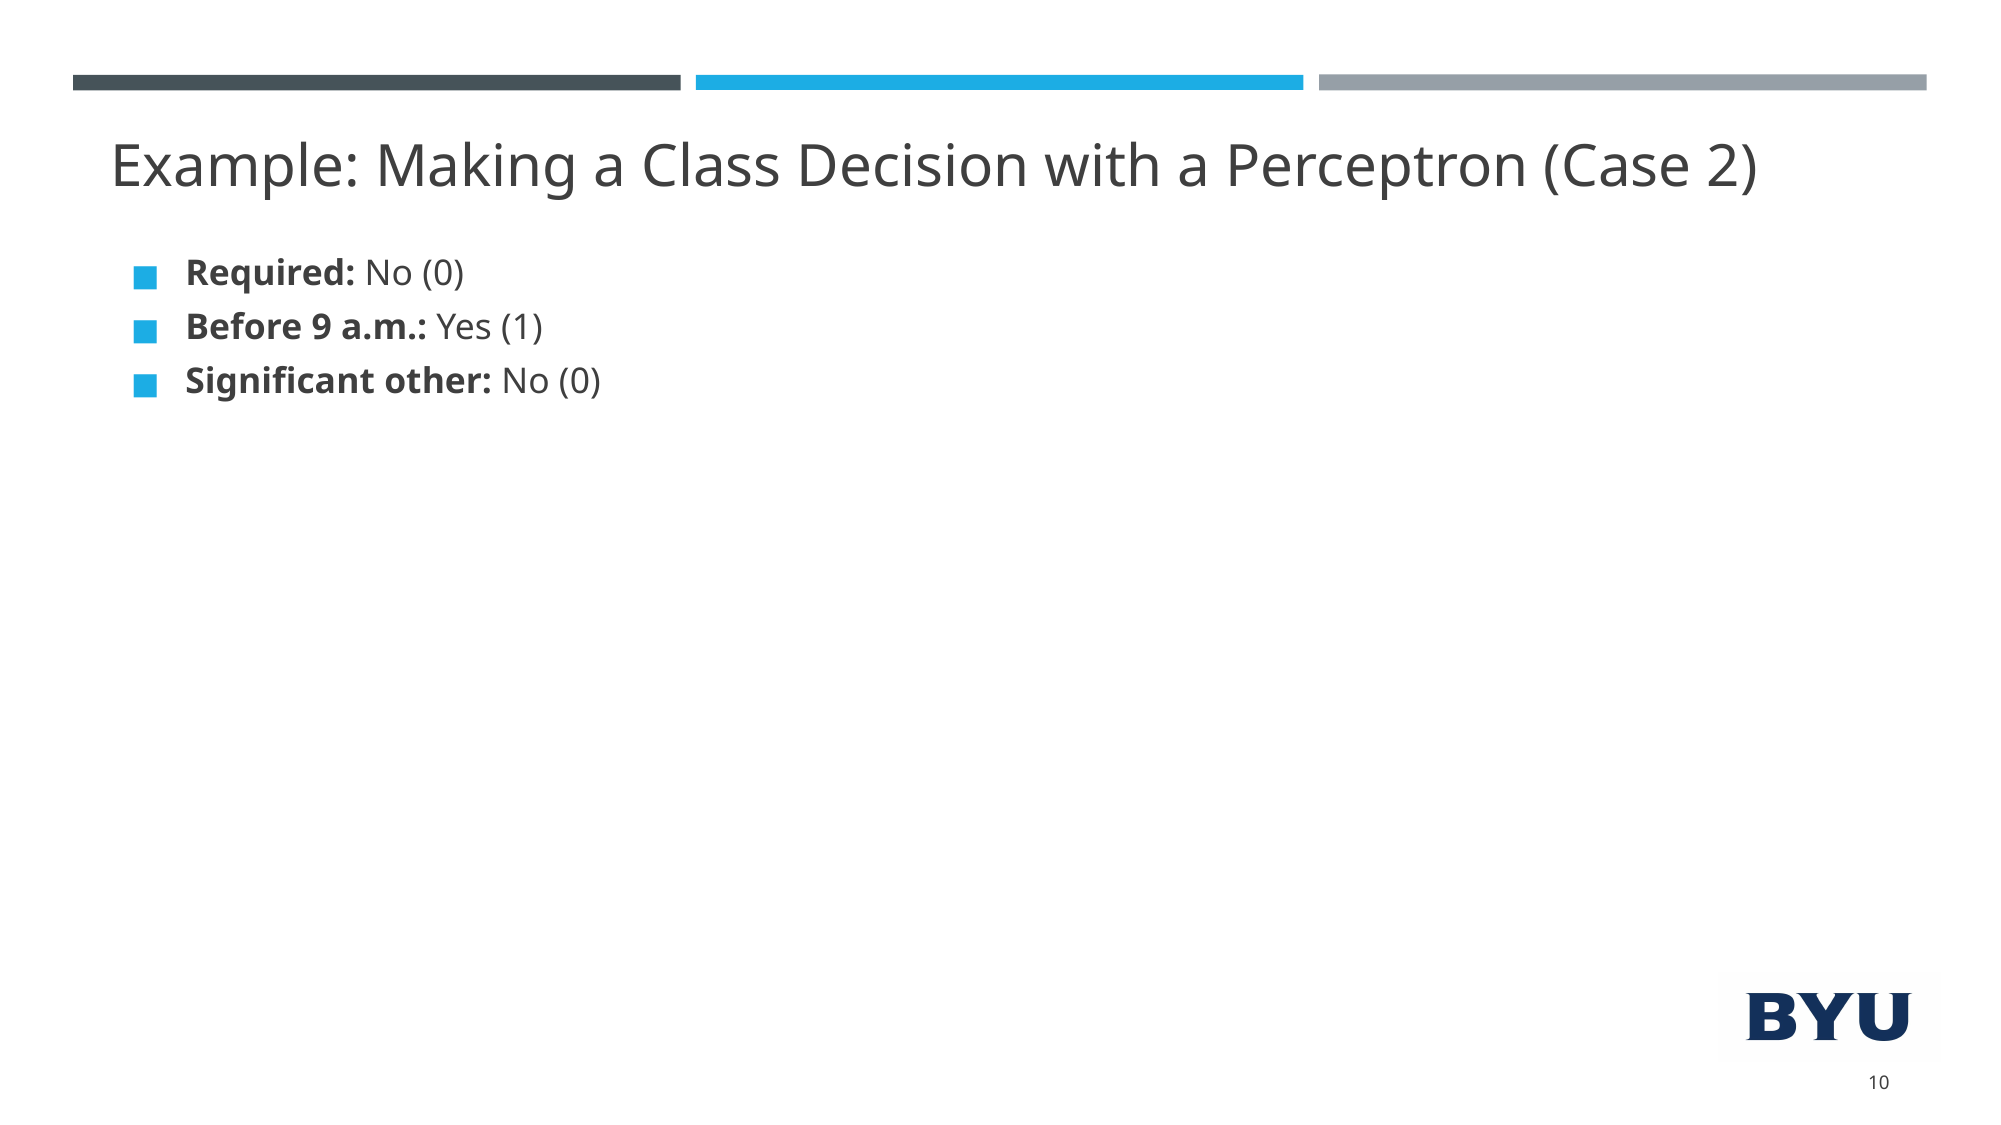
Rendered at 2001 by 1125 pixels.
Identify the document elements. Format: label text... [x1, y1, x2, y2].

title Example: Making a Class Decision with a Perceptron (Case 2) [95, 115, 1905, 206]
picture [1718, 972, 1941, 1062]
slide_number 10 [1732, 1053, 1905, 1114]
